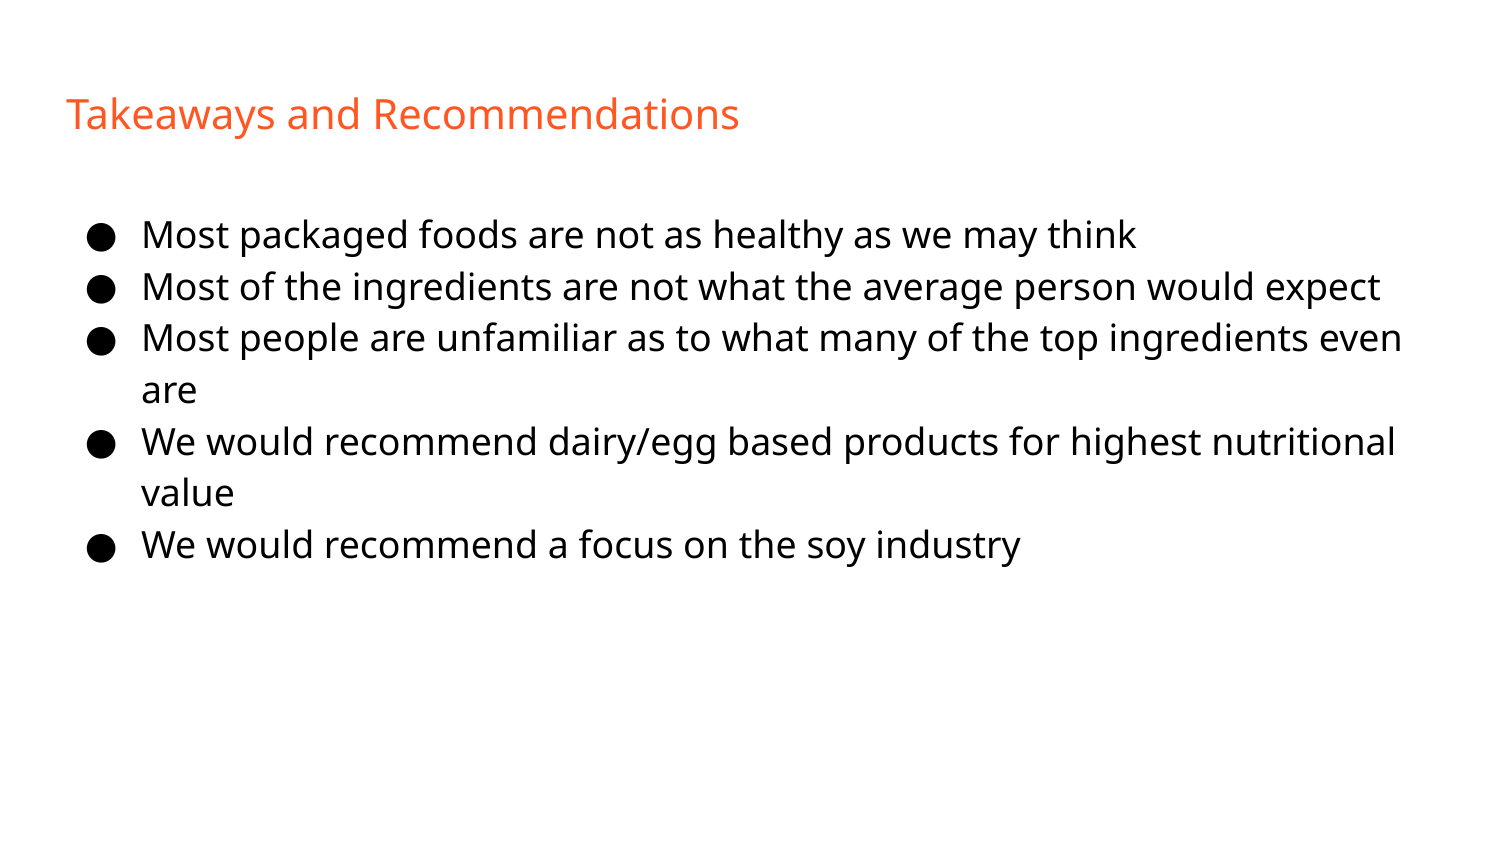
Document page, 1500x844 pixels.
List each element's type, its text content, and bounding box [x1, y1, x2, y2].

title Takeaways and Recommendations [51, 72, 1449, 167]
list Most packaged foods are not as healthy as we may think Most of the ingredients are not what the average person would expect Most people are unfamiliar as to what many of the top ingredients even are We would recommend dairy/egg based products for highest nutritional value We would recommend a focus on the soy industry [51, 189, 1449, 750]
